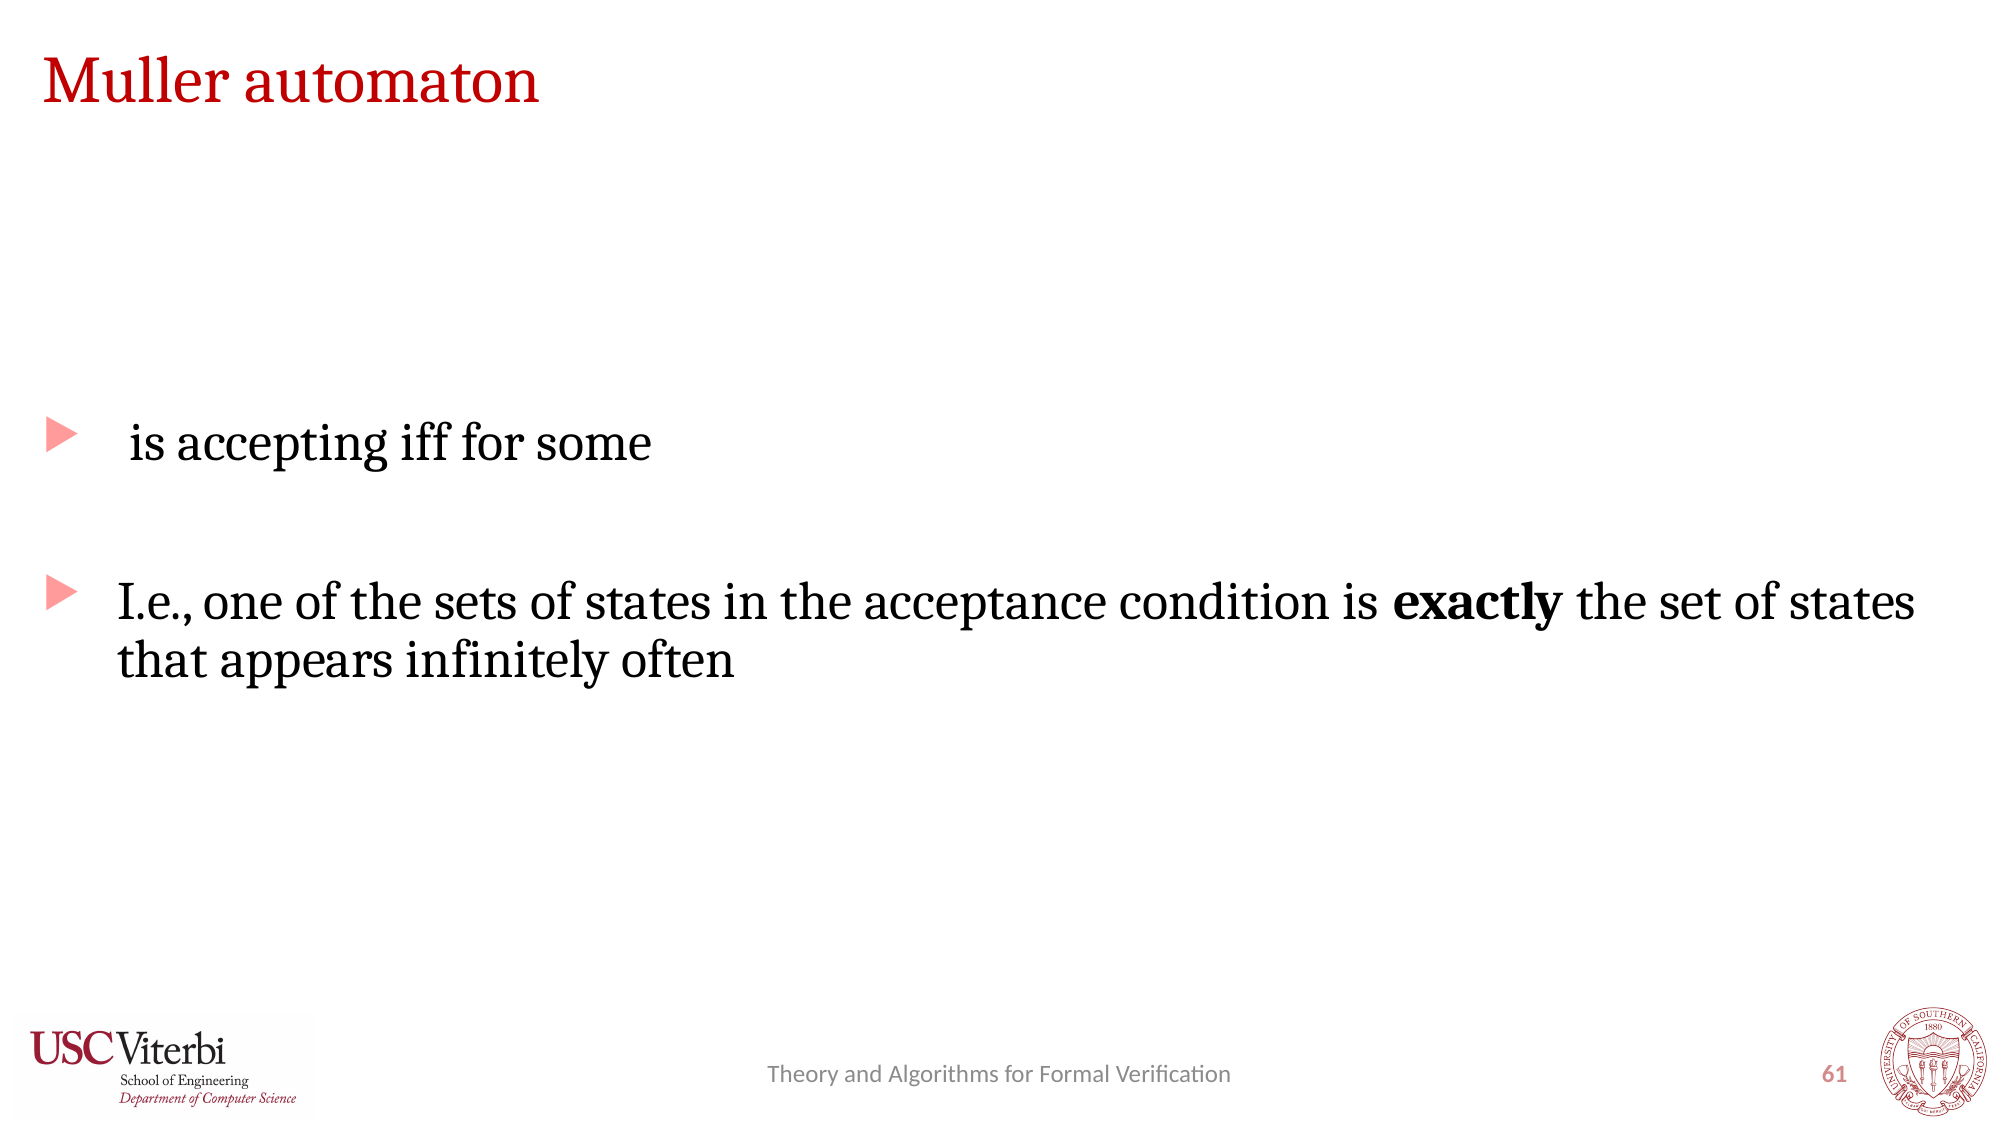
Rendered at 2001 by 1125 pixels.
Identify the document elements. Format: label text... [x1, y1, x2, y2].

picture [12, 1014, 316, 1119]
footer Theory and Algorithms for Formal Verification [662, 1042, 1338, 1103]
title Muller automaton [27, 12, 1947, 150]
slide_number 61 [1684, 1042, 1863, 1103]
picture [1879, 1002, 1988, 1119]
